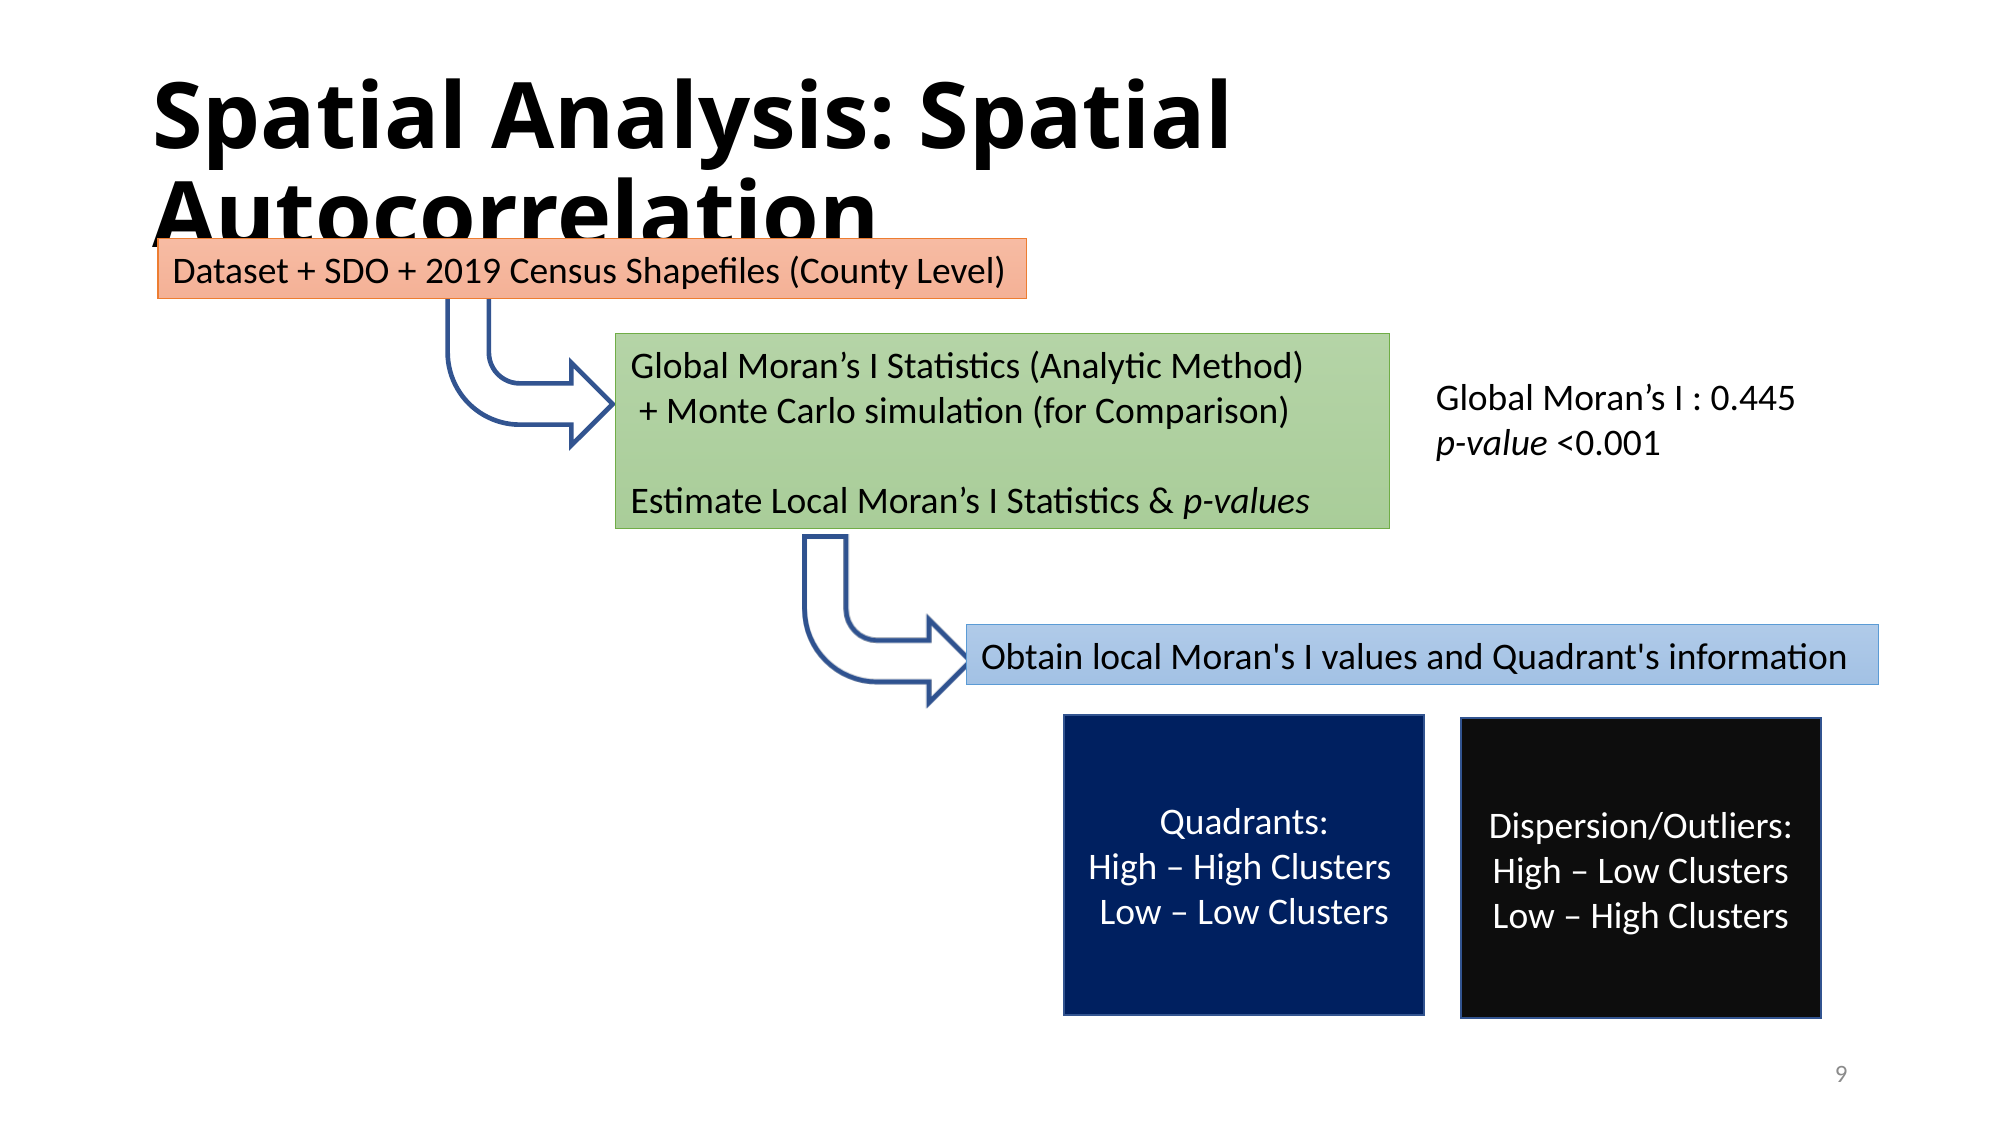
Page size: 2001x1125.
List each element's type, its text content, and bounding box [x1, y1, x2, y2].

text_box Dispersion/Outliers: High – Low Clusters Low – High Clusters [1460, 717, 1822, 1019]
text_box Dataset + SDO + 2019 Census Shapefiles (County Level) [157, 238, 1027, 299]
text_box Global Moran’s I Statistics (Analytic Method) + Monte Carlo simulation (for Comparison) Estimate Local Moran’s I Statistics & p-values [615, 333, 1390, 529]
title Spatial Analysis: Spatial Autocorrelation [137, 59, 1863, 278]
text_box Obtain local Moran's I values and Quadrant's information [975, 624, 1879, 685]
picture [802, 534, 975, 709]
slide_number 9 [1412, 1042, 1863, 1103]
text_box Global Moran’s I : 0.445 p-value <0.001 [1421, 365, 1856, 471]
text_box Quadrants: High – High Clusters Low – Low Clusters [1063, 714, 1425, 1016]
text_box [446, 299, 615, 448]
